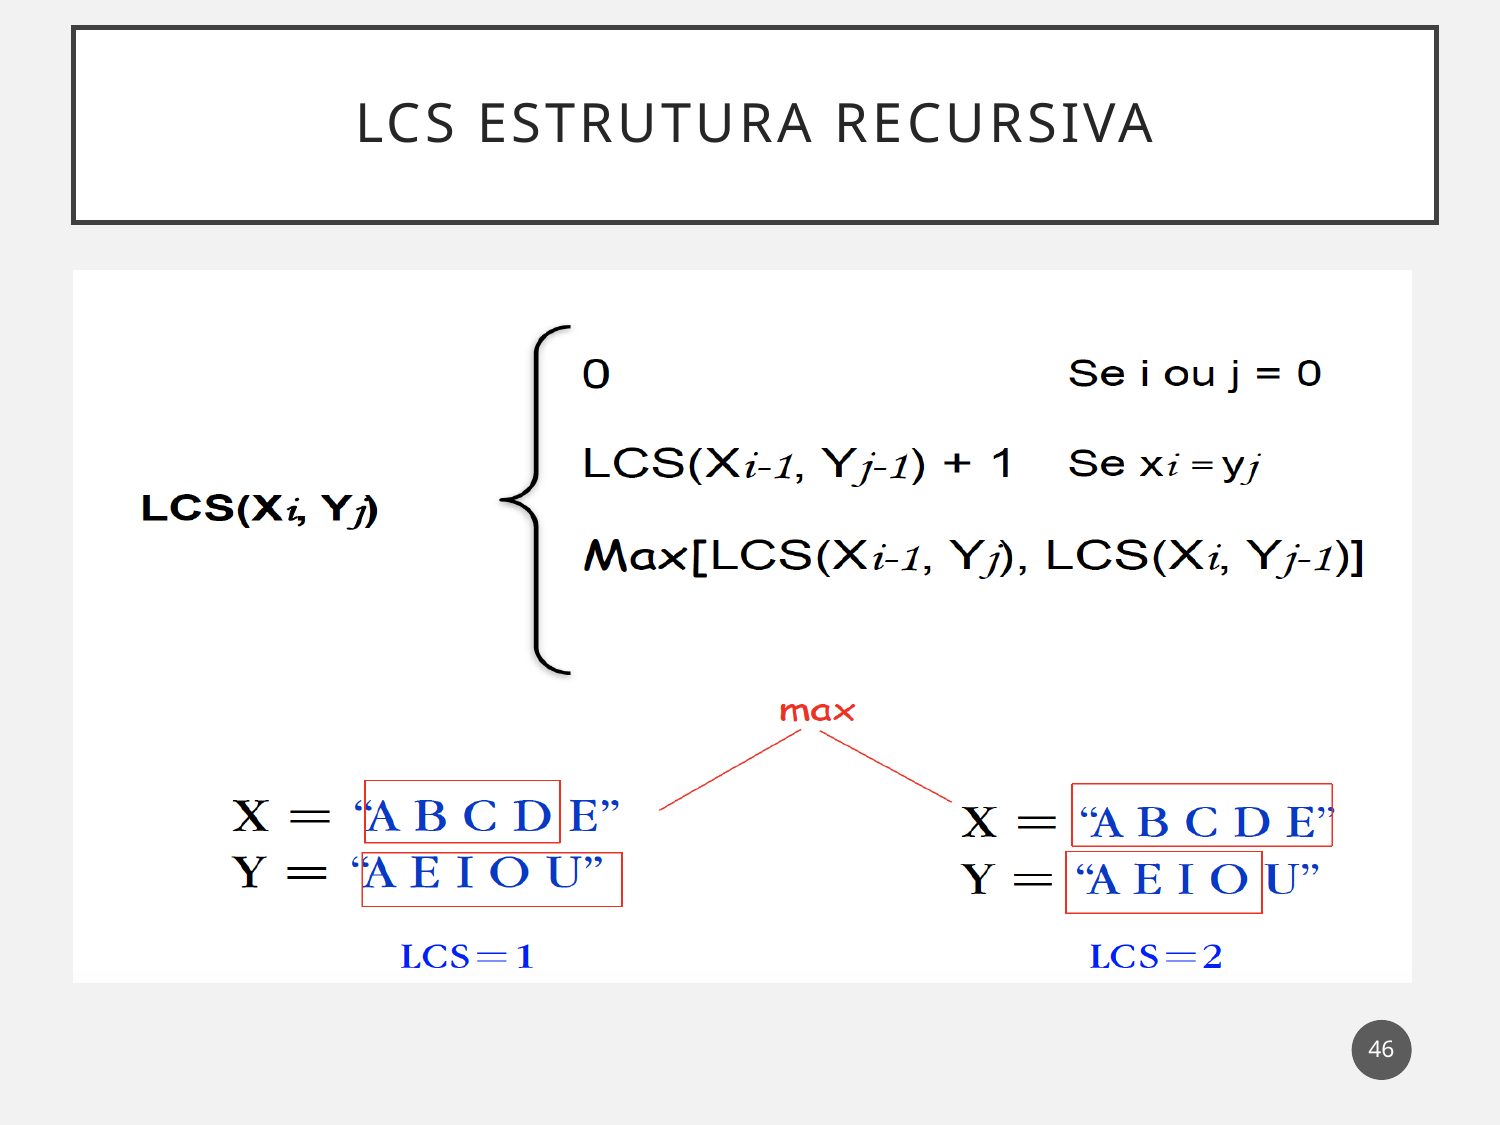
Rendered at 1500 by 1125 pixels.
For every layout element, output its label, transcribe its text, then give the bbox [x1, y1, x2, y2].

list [73, 270, 1412, 984]
title LCS Estrutura recursiva [71, 25, 1439, 225]
slide_number 46 [1351, 1019, 1412, 1080]
